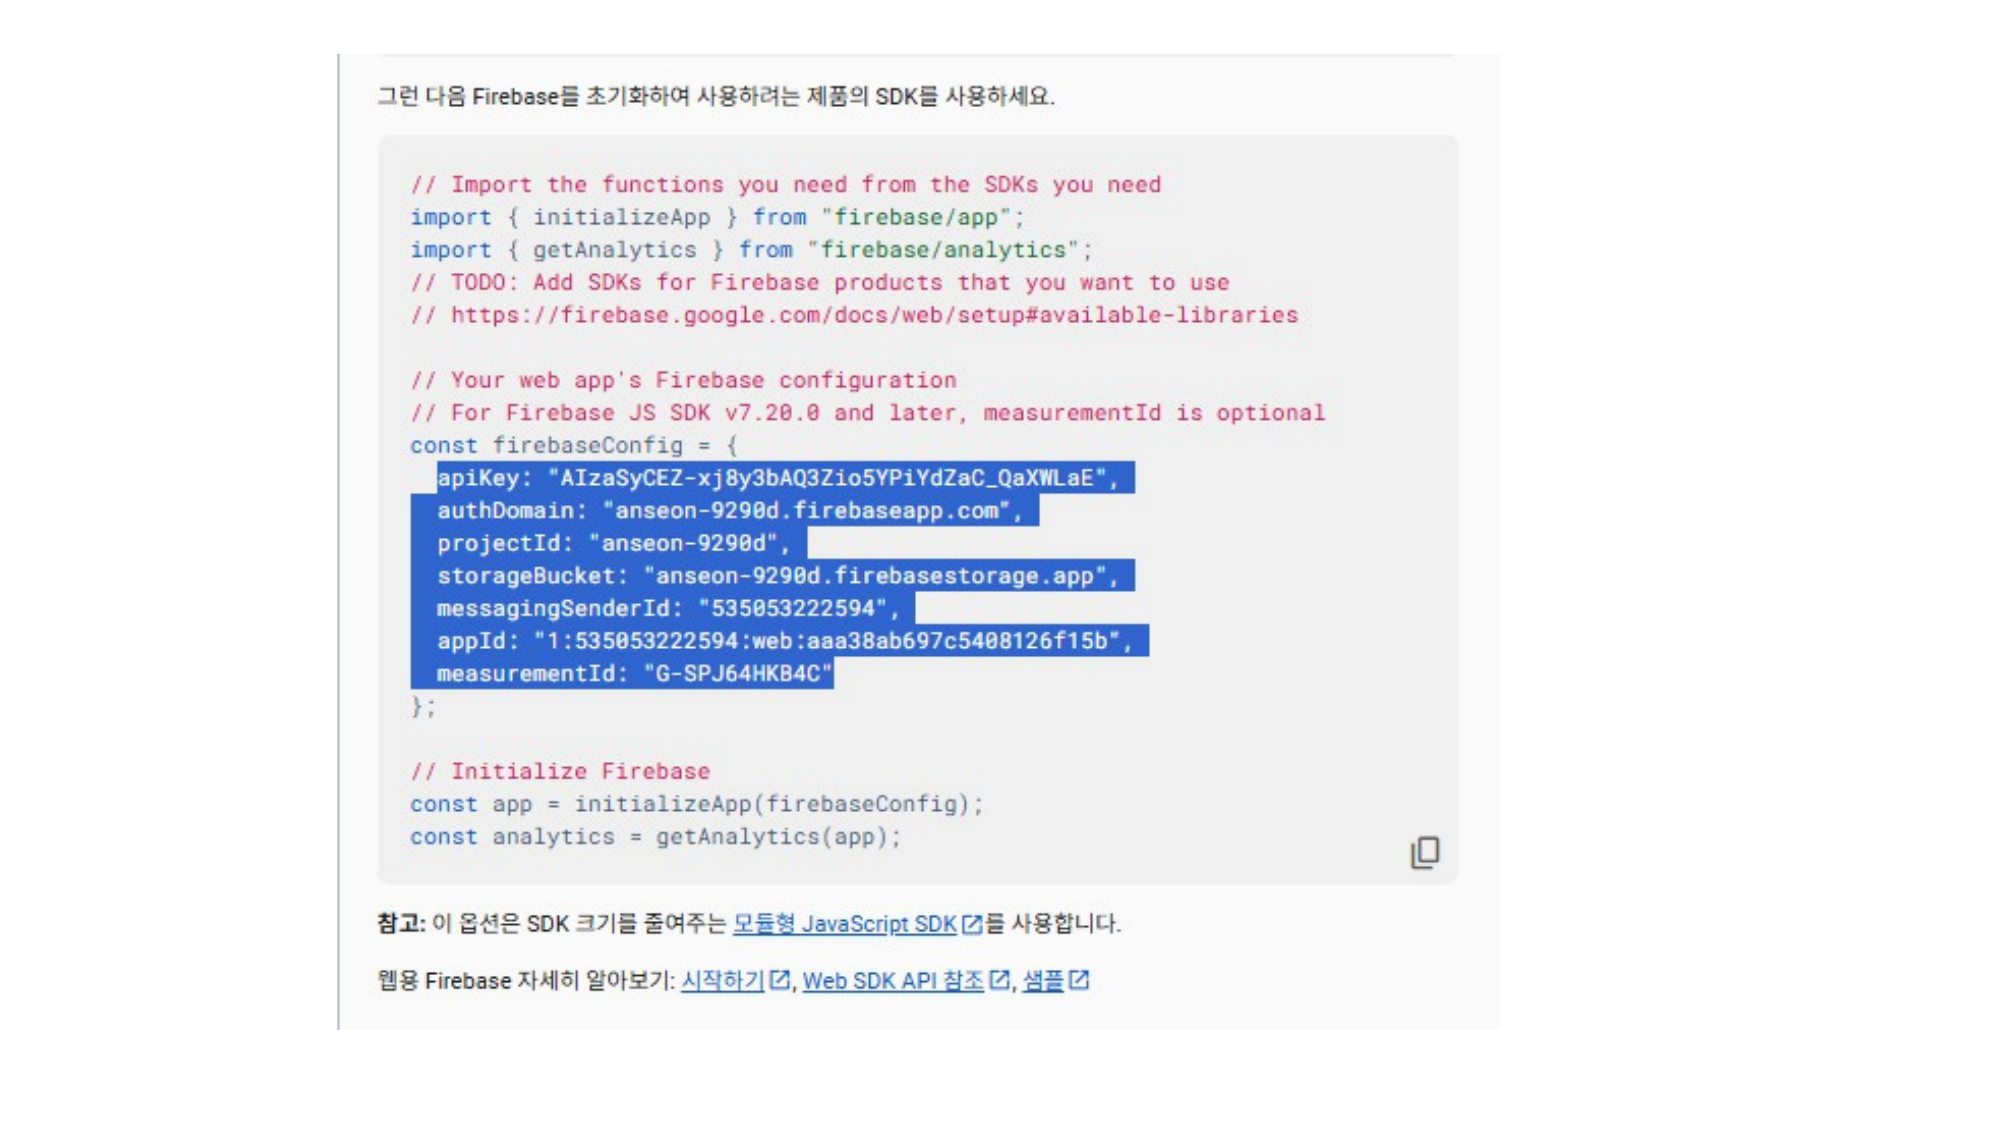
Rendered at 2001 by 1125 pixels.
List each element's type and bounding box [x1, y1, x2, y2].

text_box [336, 54, 1500, 1030]
